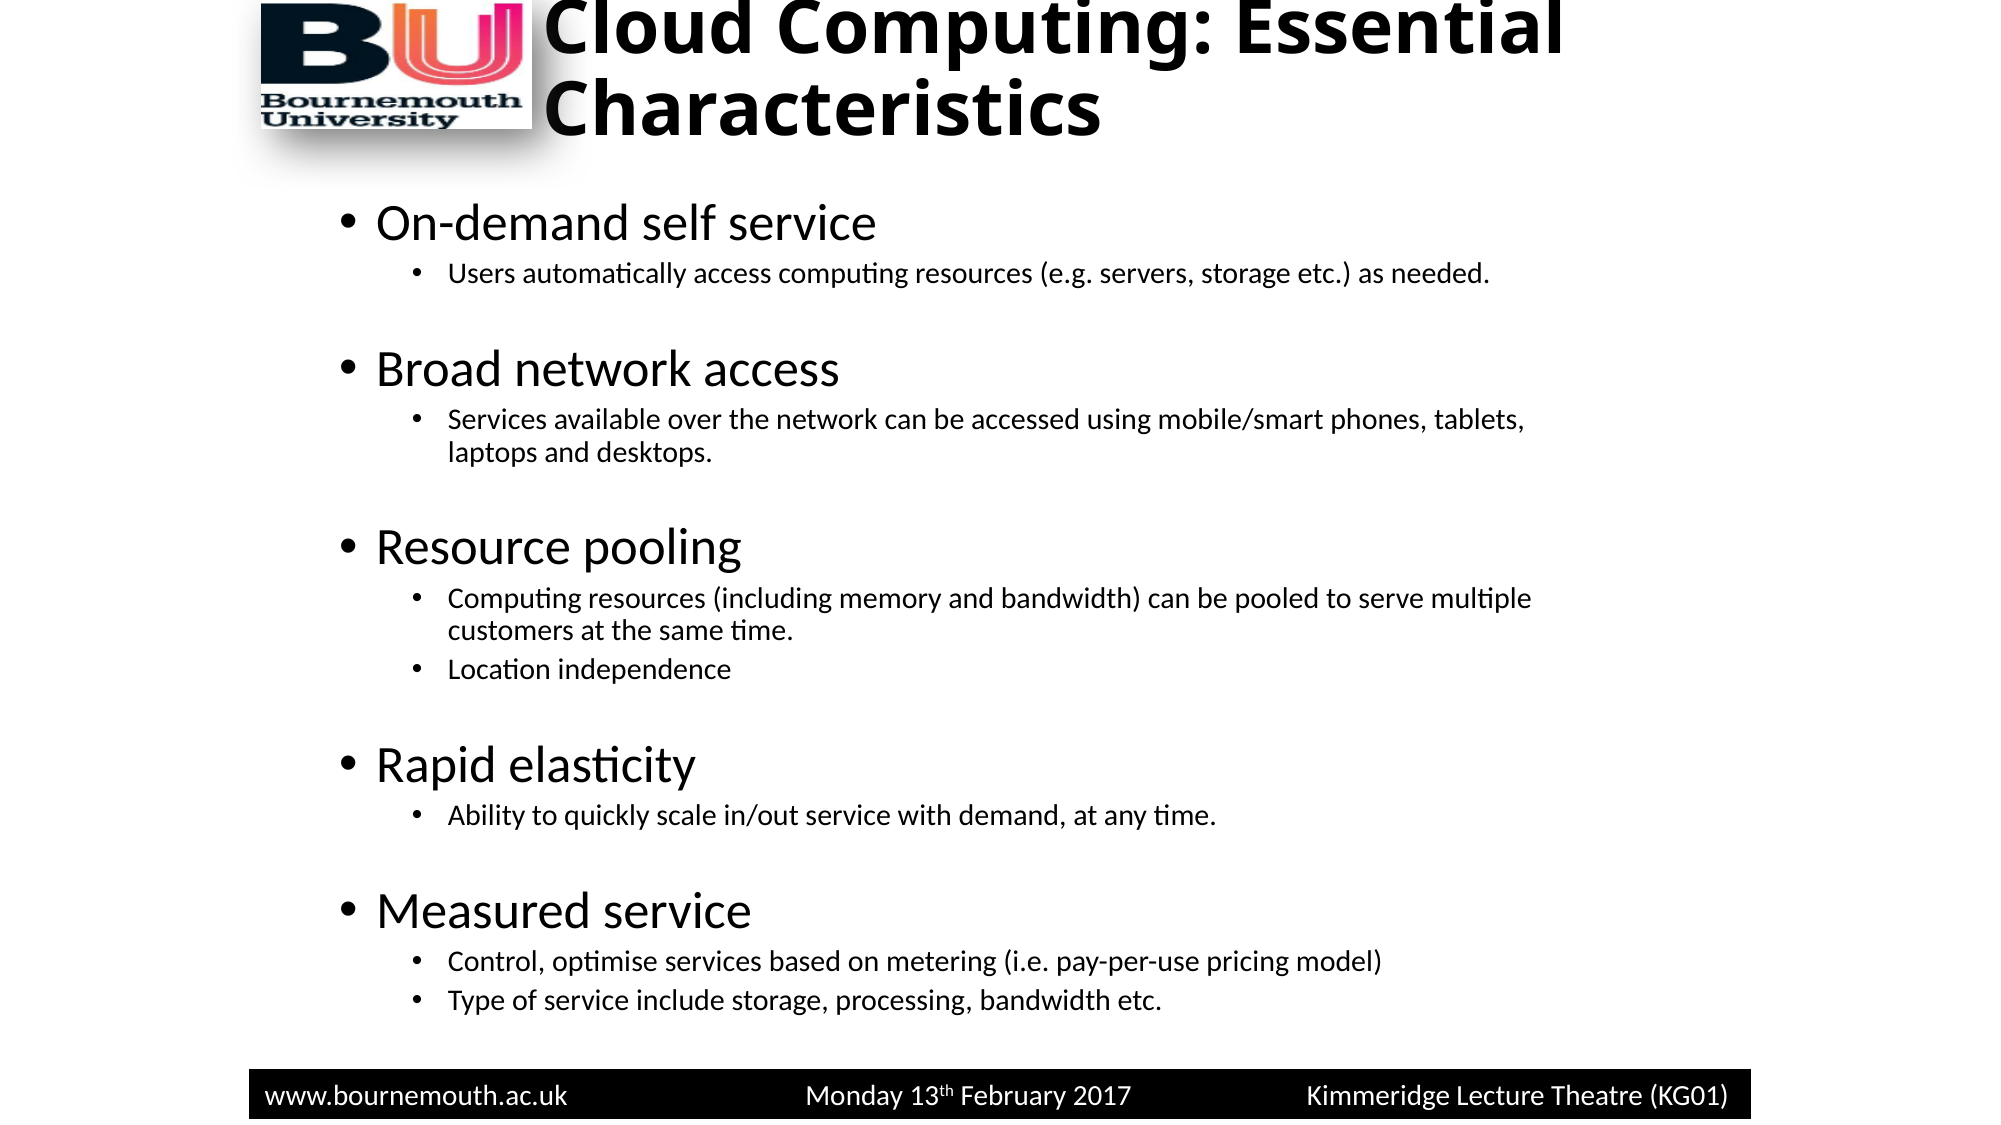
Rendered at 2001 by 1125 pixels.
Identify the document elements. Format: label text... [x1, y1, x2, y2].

title Cloud Computing: Essential Characteristics [572, 11, 1840, 129]
text_box www.bournemouth.ac.uk Monday 13th February 2017 Kimmeridge Lecture Theatre (KG01) [249, 1069, 1751, 1119]
list On-demand self service Users automatically access computing resources (e.g. servers, storage etc.) as needed. Broad network access Services available over the network can be accessed using mobile/smart phones, tablets, laptops and desktops. Resource pooling Computing resources (including memory and bandwidth) can be pooled to serve multiple customers at the same time. Location independence Rapid elasticity Ability to quickly scale in/out service with demand, at any time. Measured service Control, optimise services based on metering (i.e. pay-per-use pricing model) Type of service include storage, processing, bandwidth etc. [324, 187, 1580, 1032]
picture [261, 0, 532, 129]
